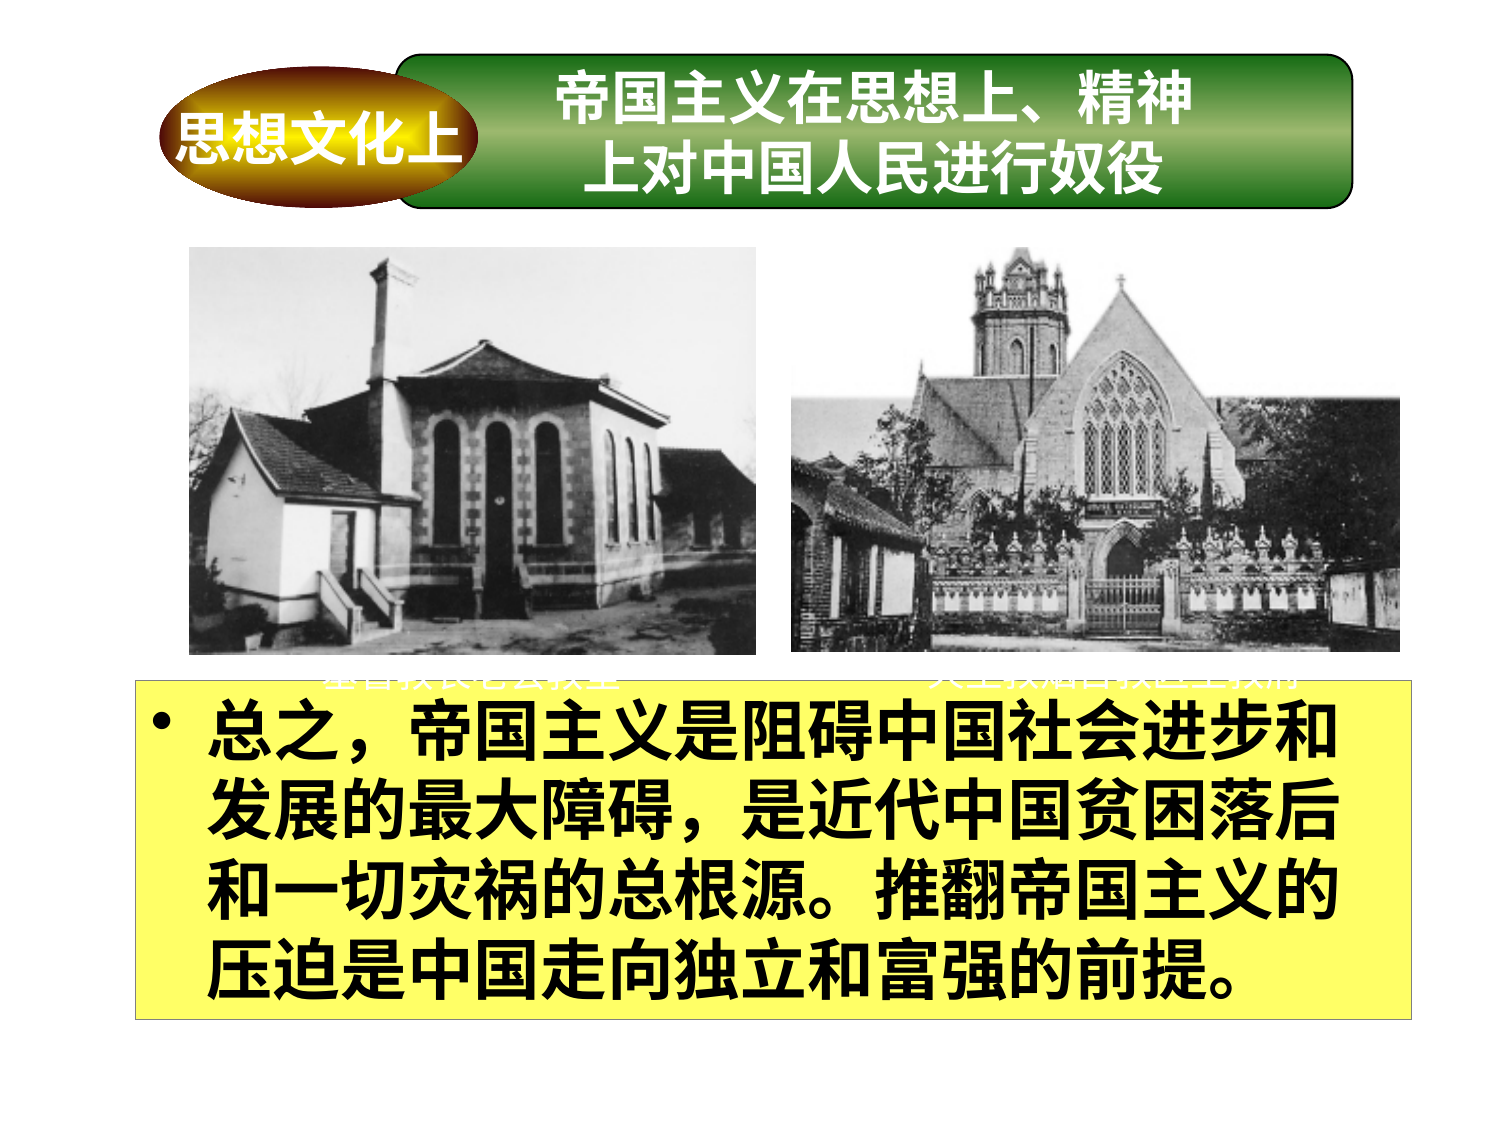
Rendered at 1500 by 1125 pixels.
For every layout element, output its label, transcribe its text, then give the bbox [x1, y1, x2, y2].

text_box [791, 246, 1400, 702]
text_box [188, 246, 757, 703]
list 总之，帝国主义是阻碍中国社会进步和发展的最大障碍，是近代中国贫困落后和一切灾祸的总根源。推翻帝国主义的压迫是中国走向独立和富强的前提。 [135, 680, 1412, 1020]
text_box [159, 54, 1353, 209]
